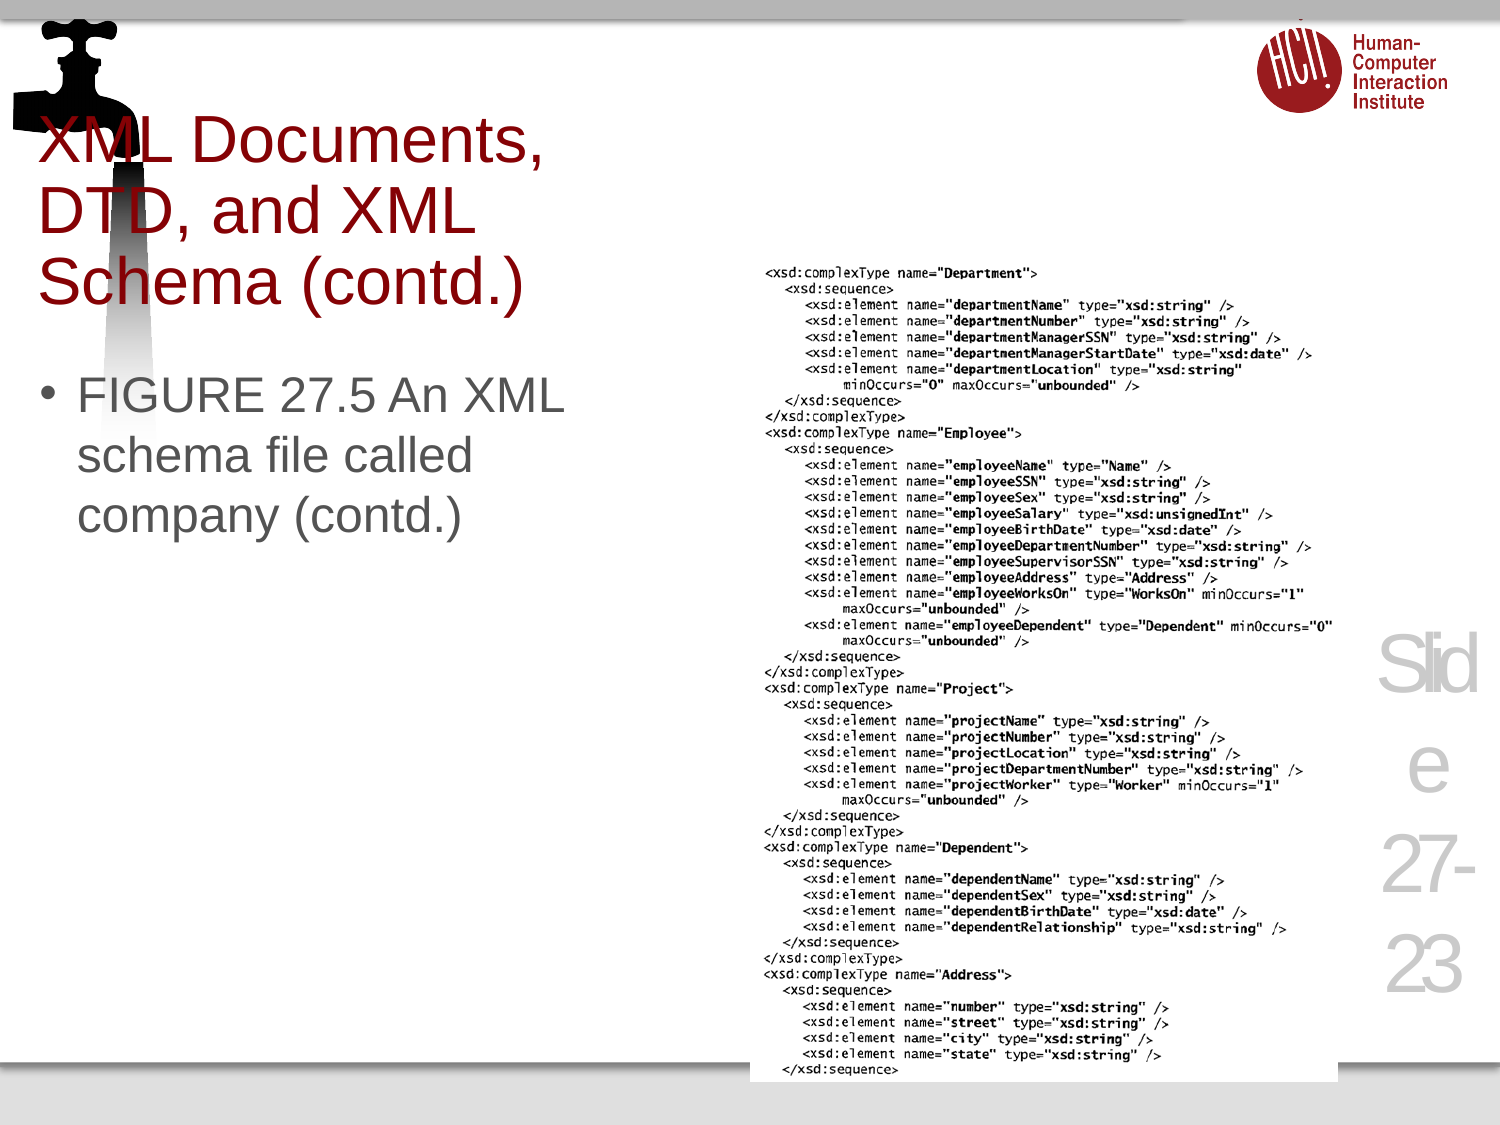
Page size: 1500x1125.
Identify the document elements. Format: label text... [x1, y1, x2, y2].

list FIGURE 27.5 An XML schema file called company (contd.) [39, 362, 638, 1013]
picture [1257, 20, 1447, 113]
picture [749, 262, 1338, 1082]
slide_number Slide 27- 23 [1369, 924, 1479, 1009]
picture [13, 20, 140, 158]
title XML Documents, DTD, and XML Schema (contd.) [37, 49, 675, 325]
